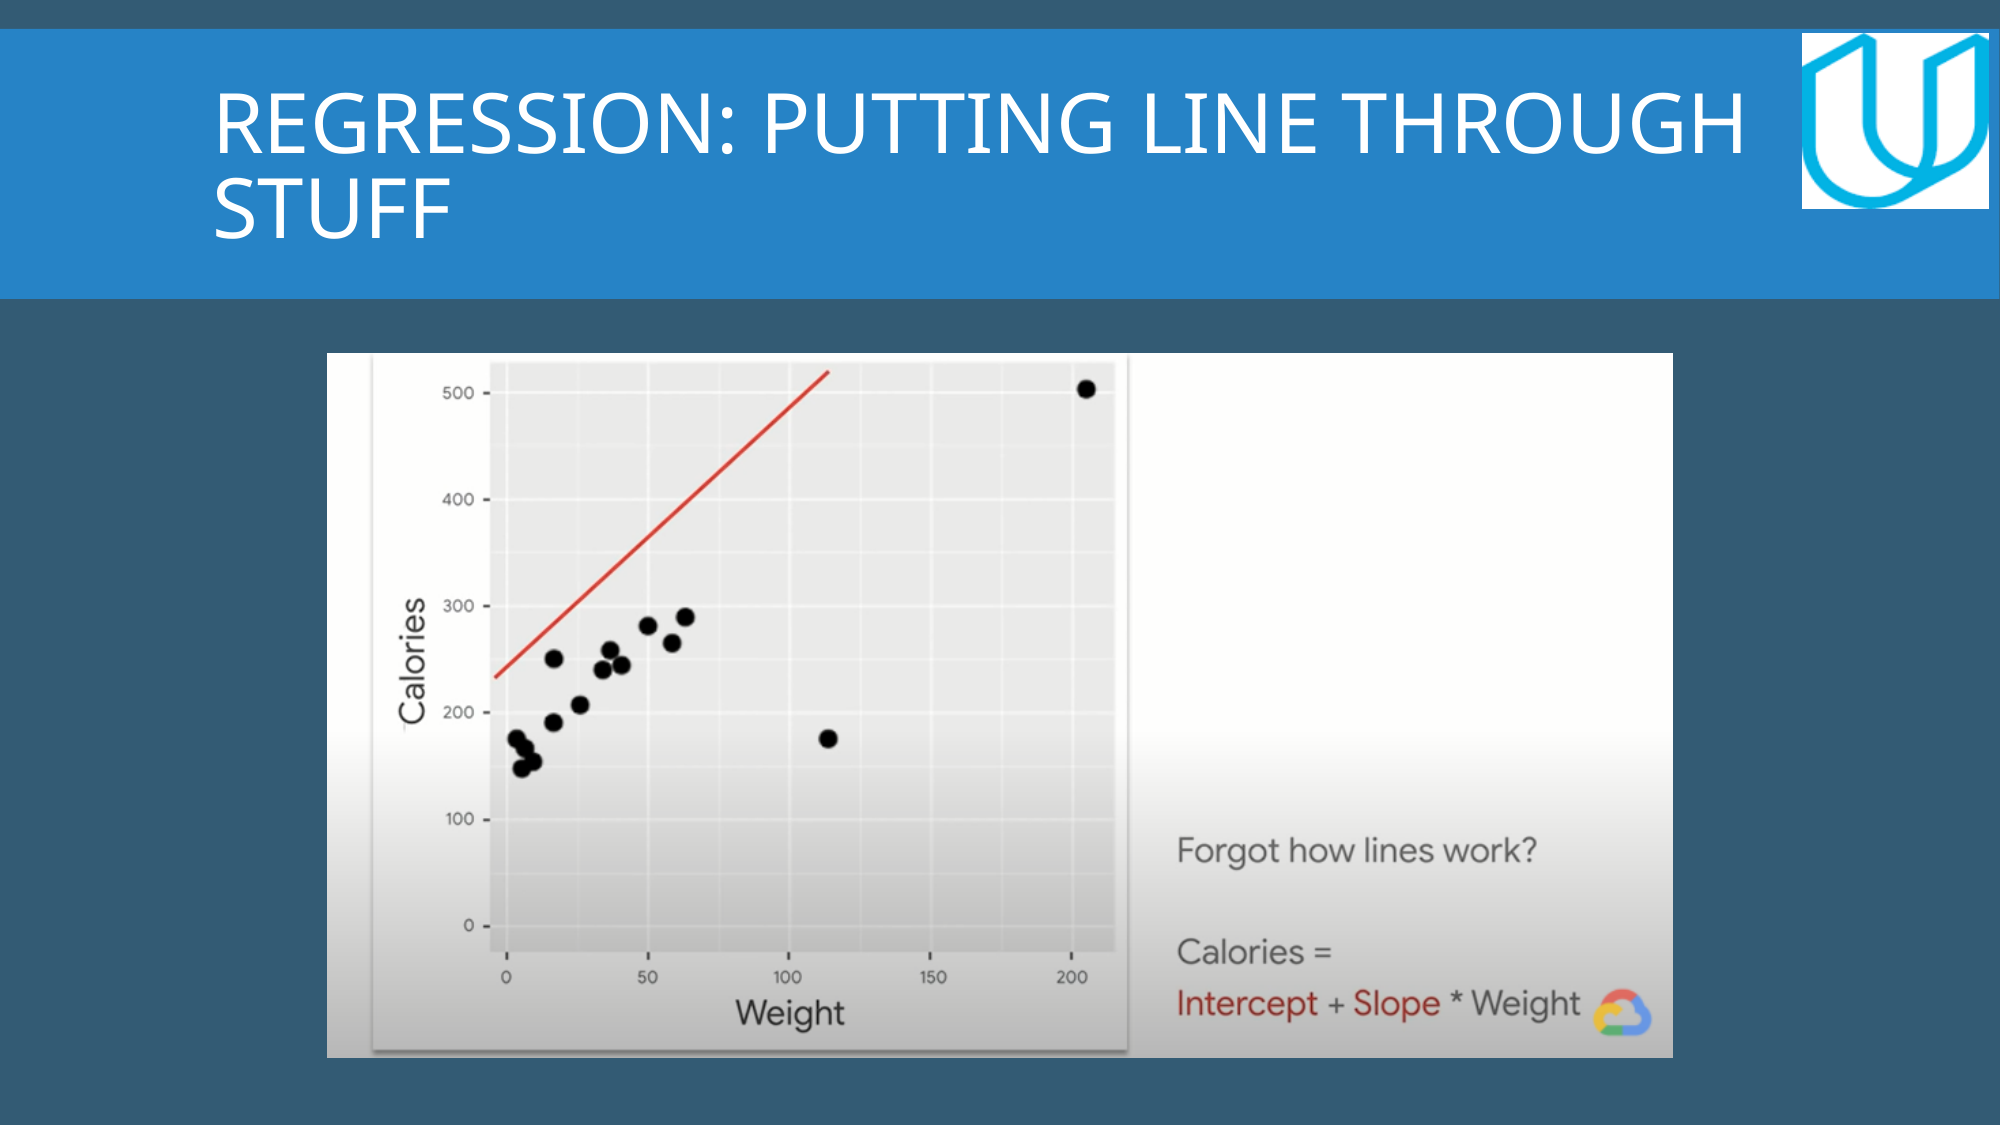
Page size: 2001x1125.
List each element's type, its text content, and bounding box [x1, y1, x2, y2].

picture [1816, 47, 1912, 197]
picture [1933, 47, 1974, 167]
picture [1876, 124, 1989, 209]
picture [1803, 159, 1866, 209]
title Regression: putting line through stuff [197, 46, 1803, 295]
picture [327, 353, 1673, 1059]
picture [1802, 33, 1989, 167]
